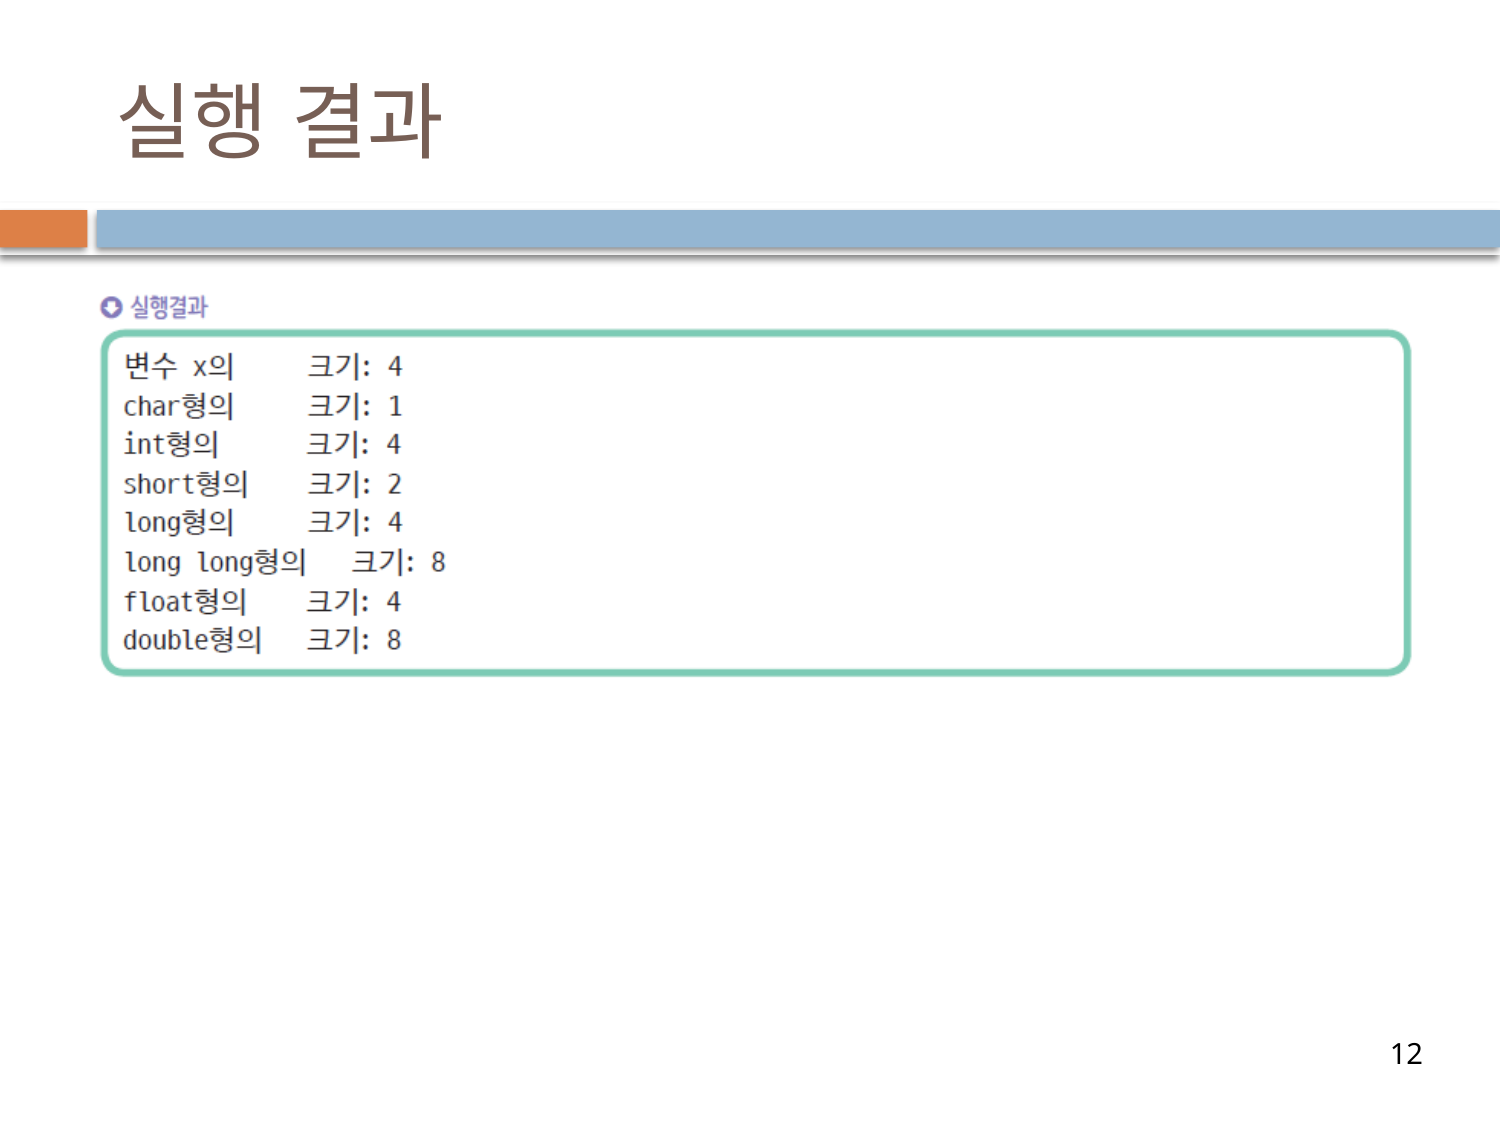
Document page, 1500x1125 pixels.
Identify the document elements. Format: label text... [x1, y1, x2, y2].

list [88, 285, 1427, 695]
slide_number 12 [1021, 1024, 1438, 1085]
title 실행 결과 [100, 37, 1438, 200]
